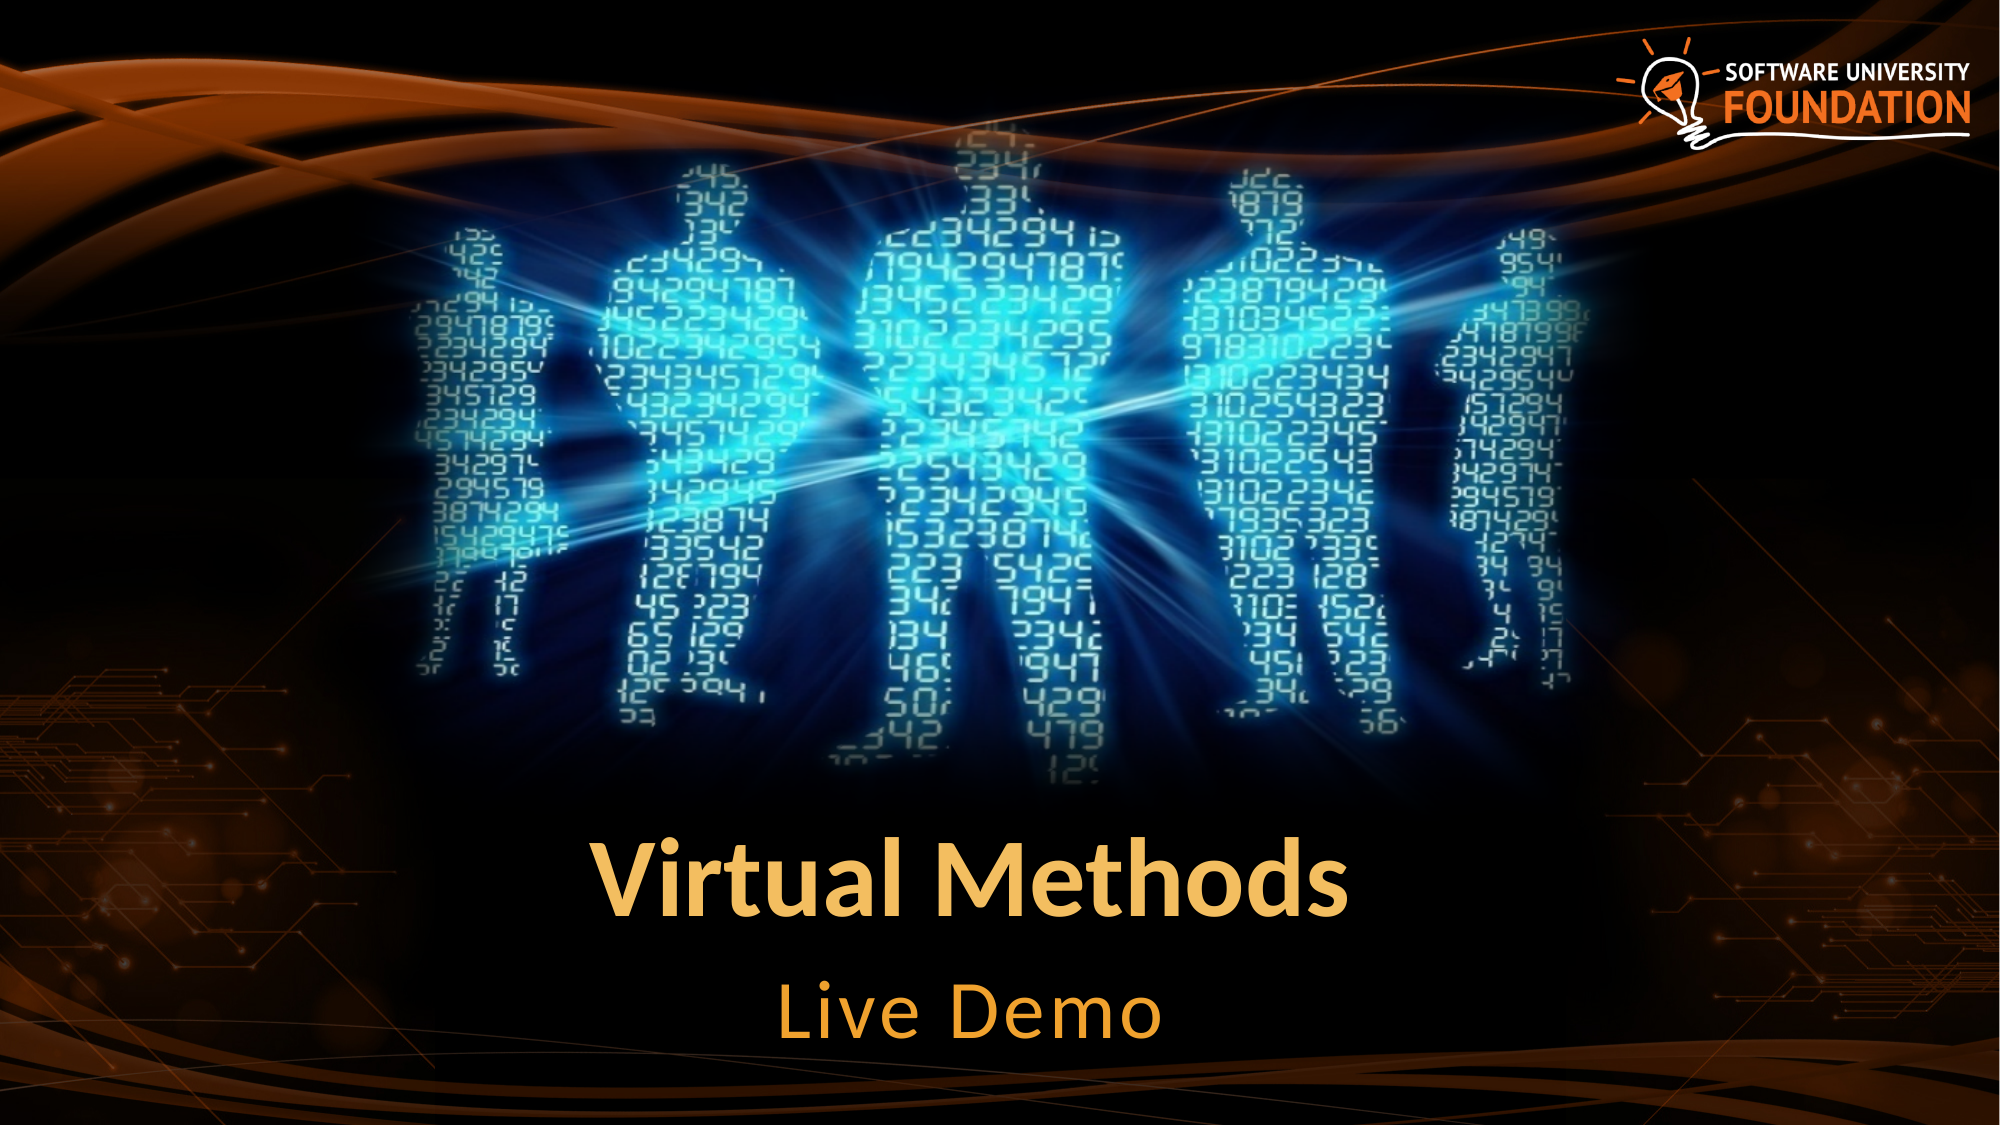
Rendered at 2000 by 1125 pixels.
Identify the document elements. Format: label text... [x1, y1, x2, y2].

title Virtual Methods [237, 812, 1704, 944]
list Live Demo [237, 944, 1704, 1057]
picture [0, 0, 2000, 1125]
